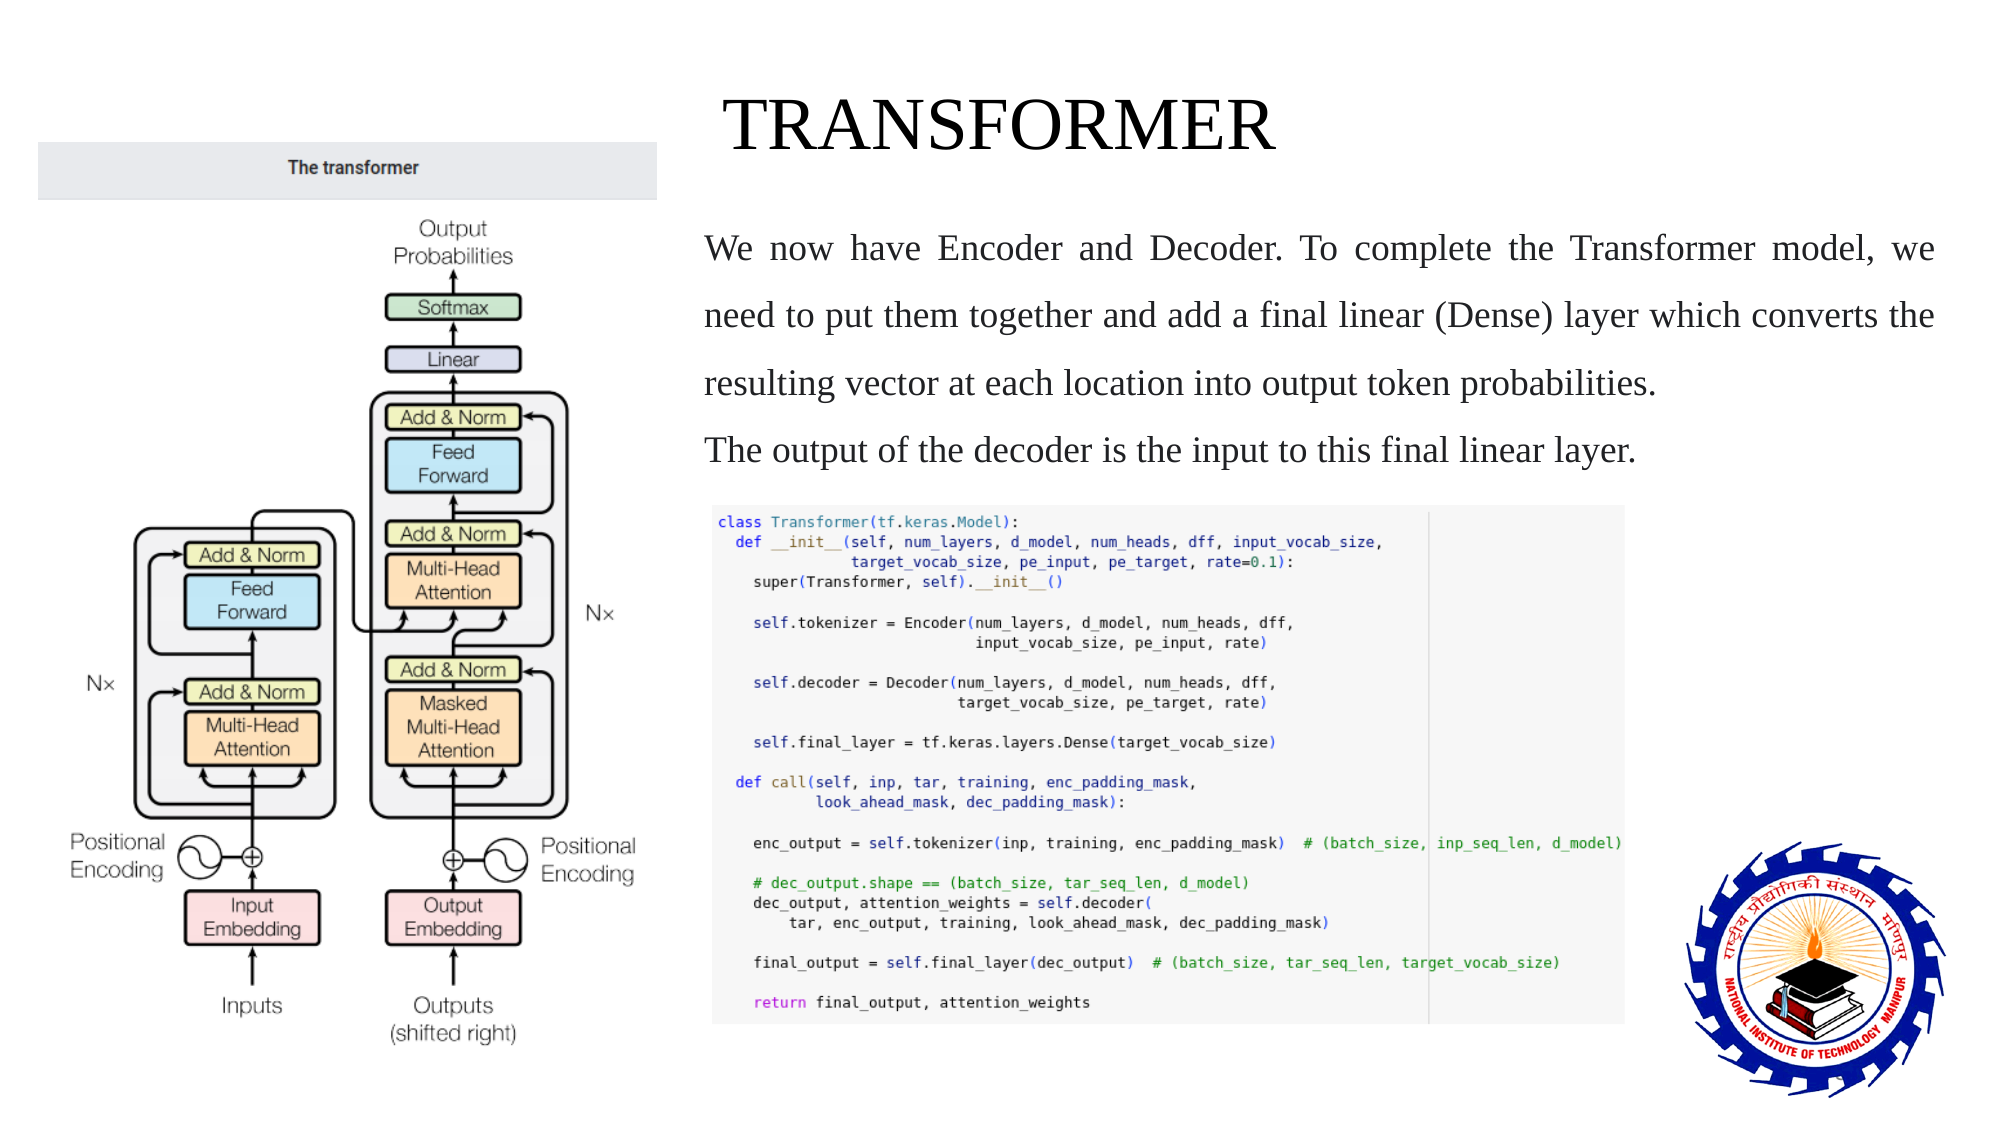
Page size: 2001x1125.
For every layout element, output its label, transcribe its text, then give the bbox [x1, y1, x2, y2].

picture [1680, 834, 1949, 1104]
text_box We now have Encoder and Decoder. To complete the Transformer model, we need to put them together and add a final linear (Dense) layer which converts the resulting vector at each location into output token probabilities. The output of the decoder is the input to this final linear layer. [689, 192, 1952, 686]
text_box TRANSFORMER [215, 67, 1783, 173]
picture [37, 141, 657, 1053]
picture [711, 504, 1626, 1037]
